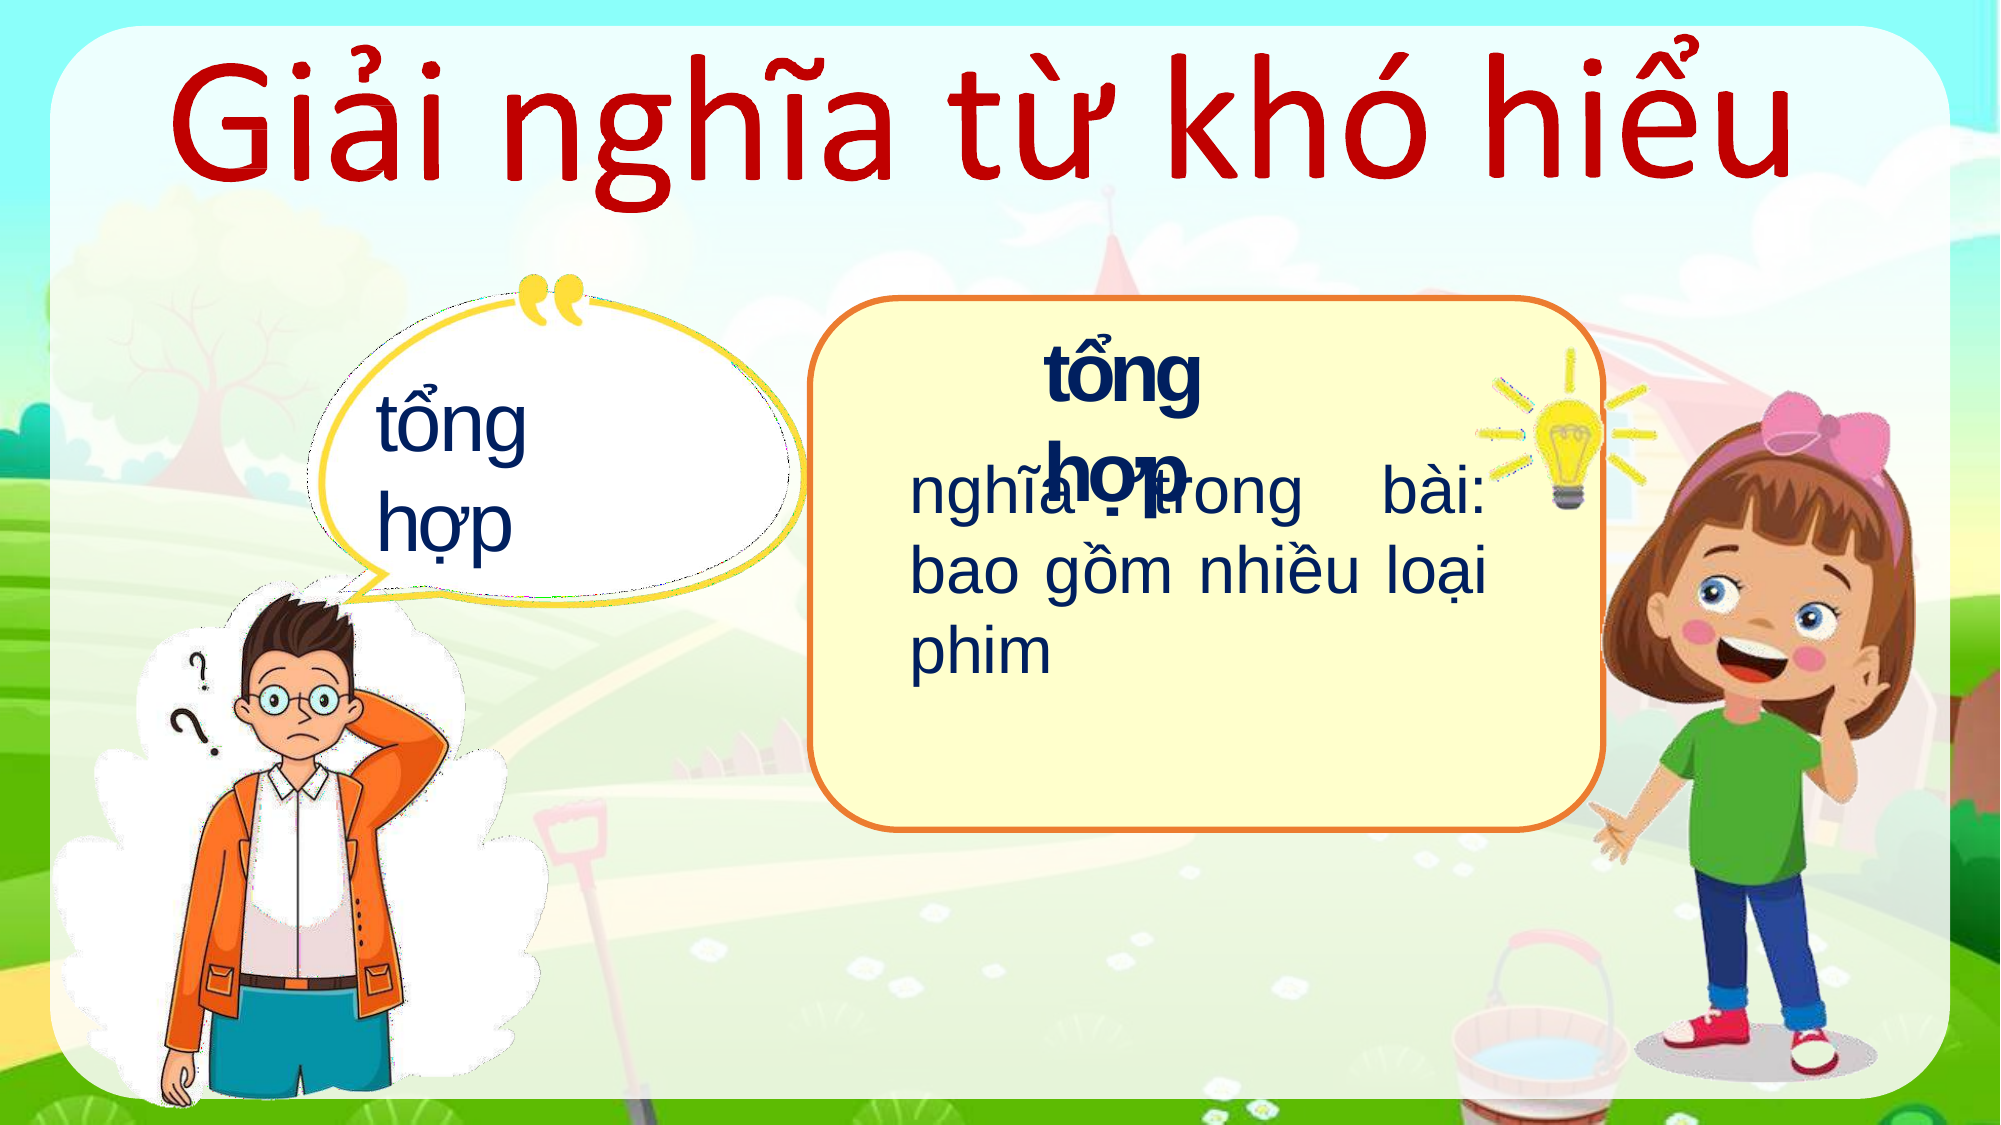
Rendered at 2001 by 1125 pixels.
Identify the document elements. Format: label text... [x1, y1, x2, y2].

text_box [806, 294, 1916, 1125]
picture [0, 0, 2000, 1125]
text_box tổng hợp [372, 366, 686, 569]
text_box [172, 33, 1789, 213]
